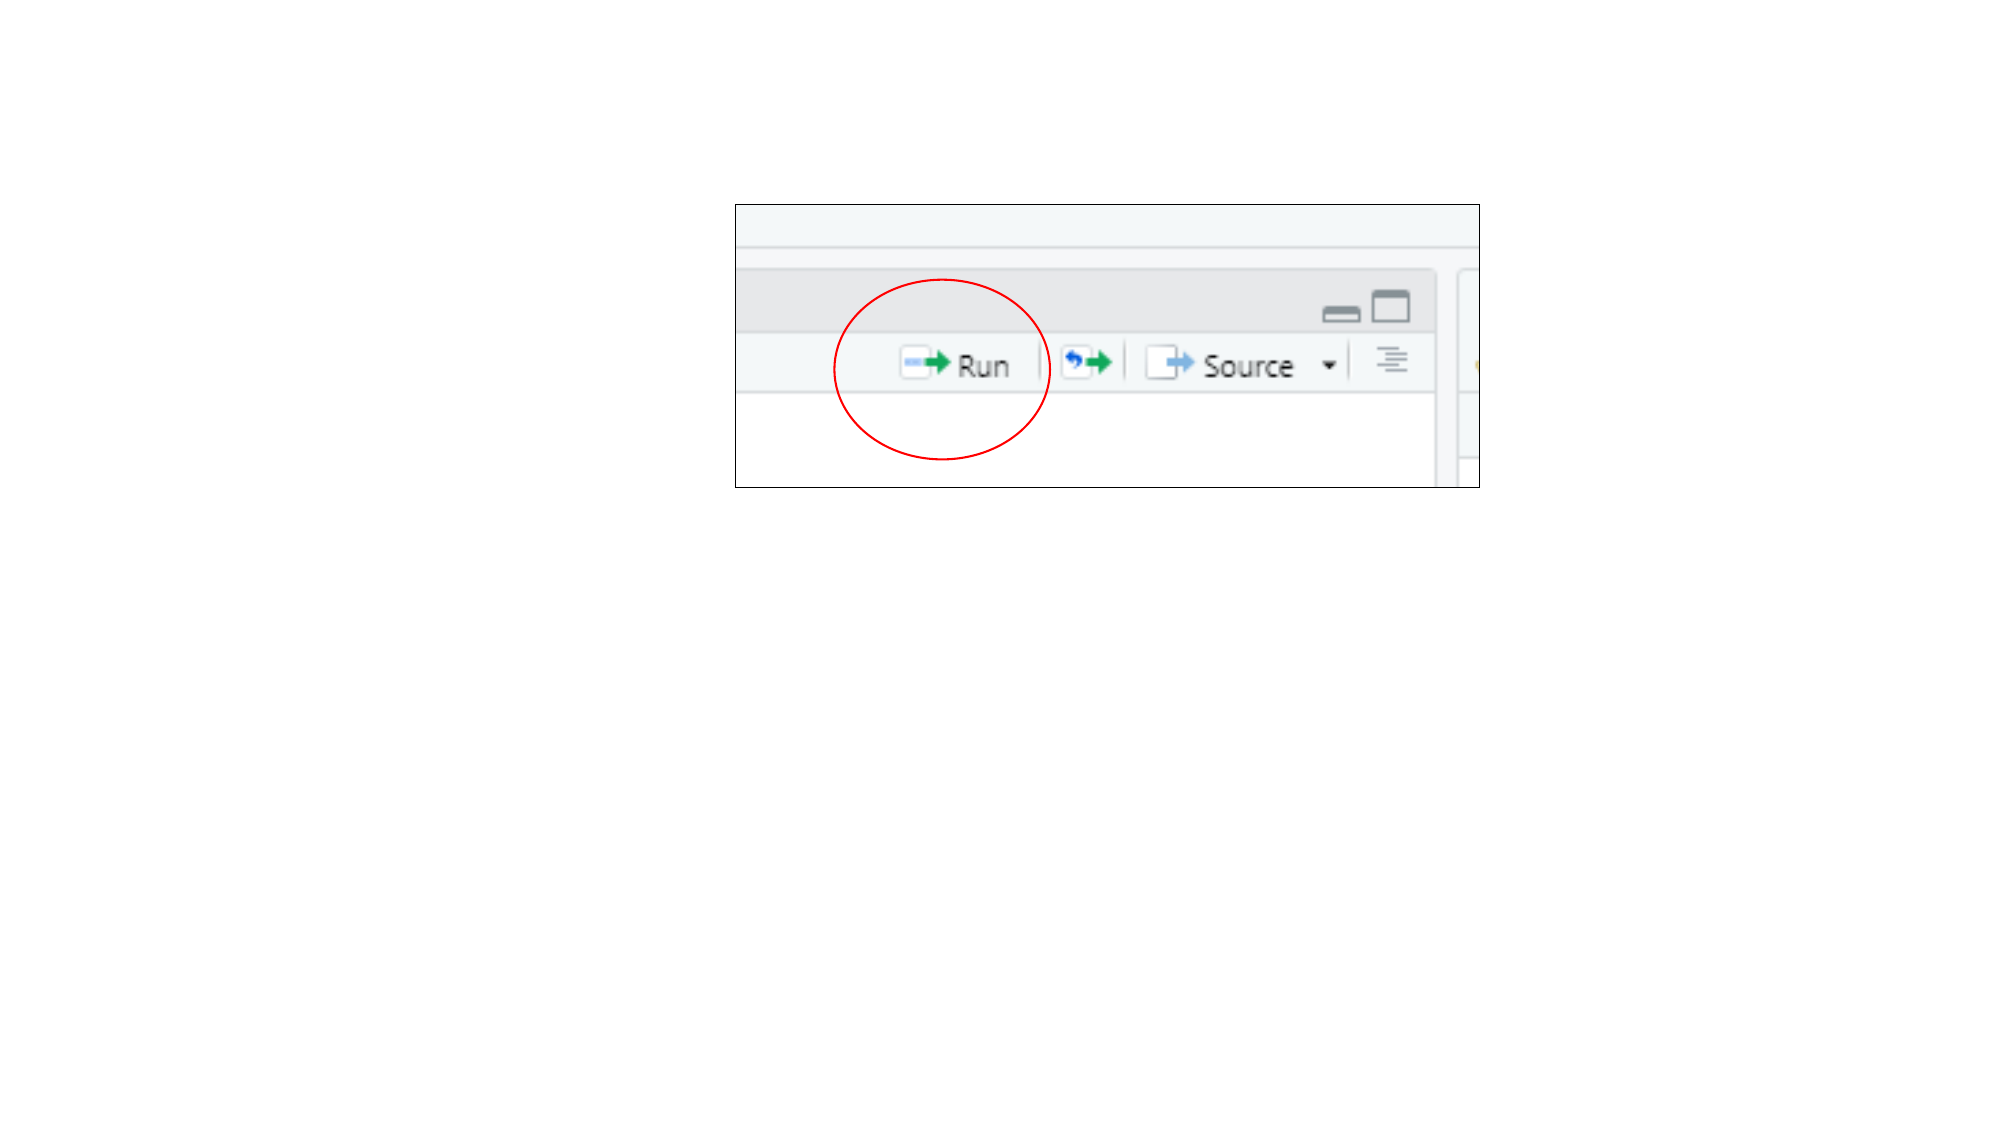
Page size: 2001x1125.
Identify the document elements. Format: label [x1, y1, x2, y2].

text_box [735, 204, 1480, 488]
